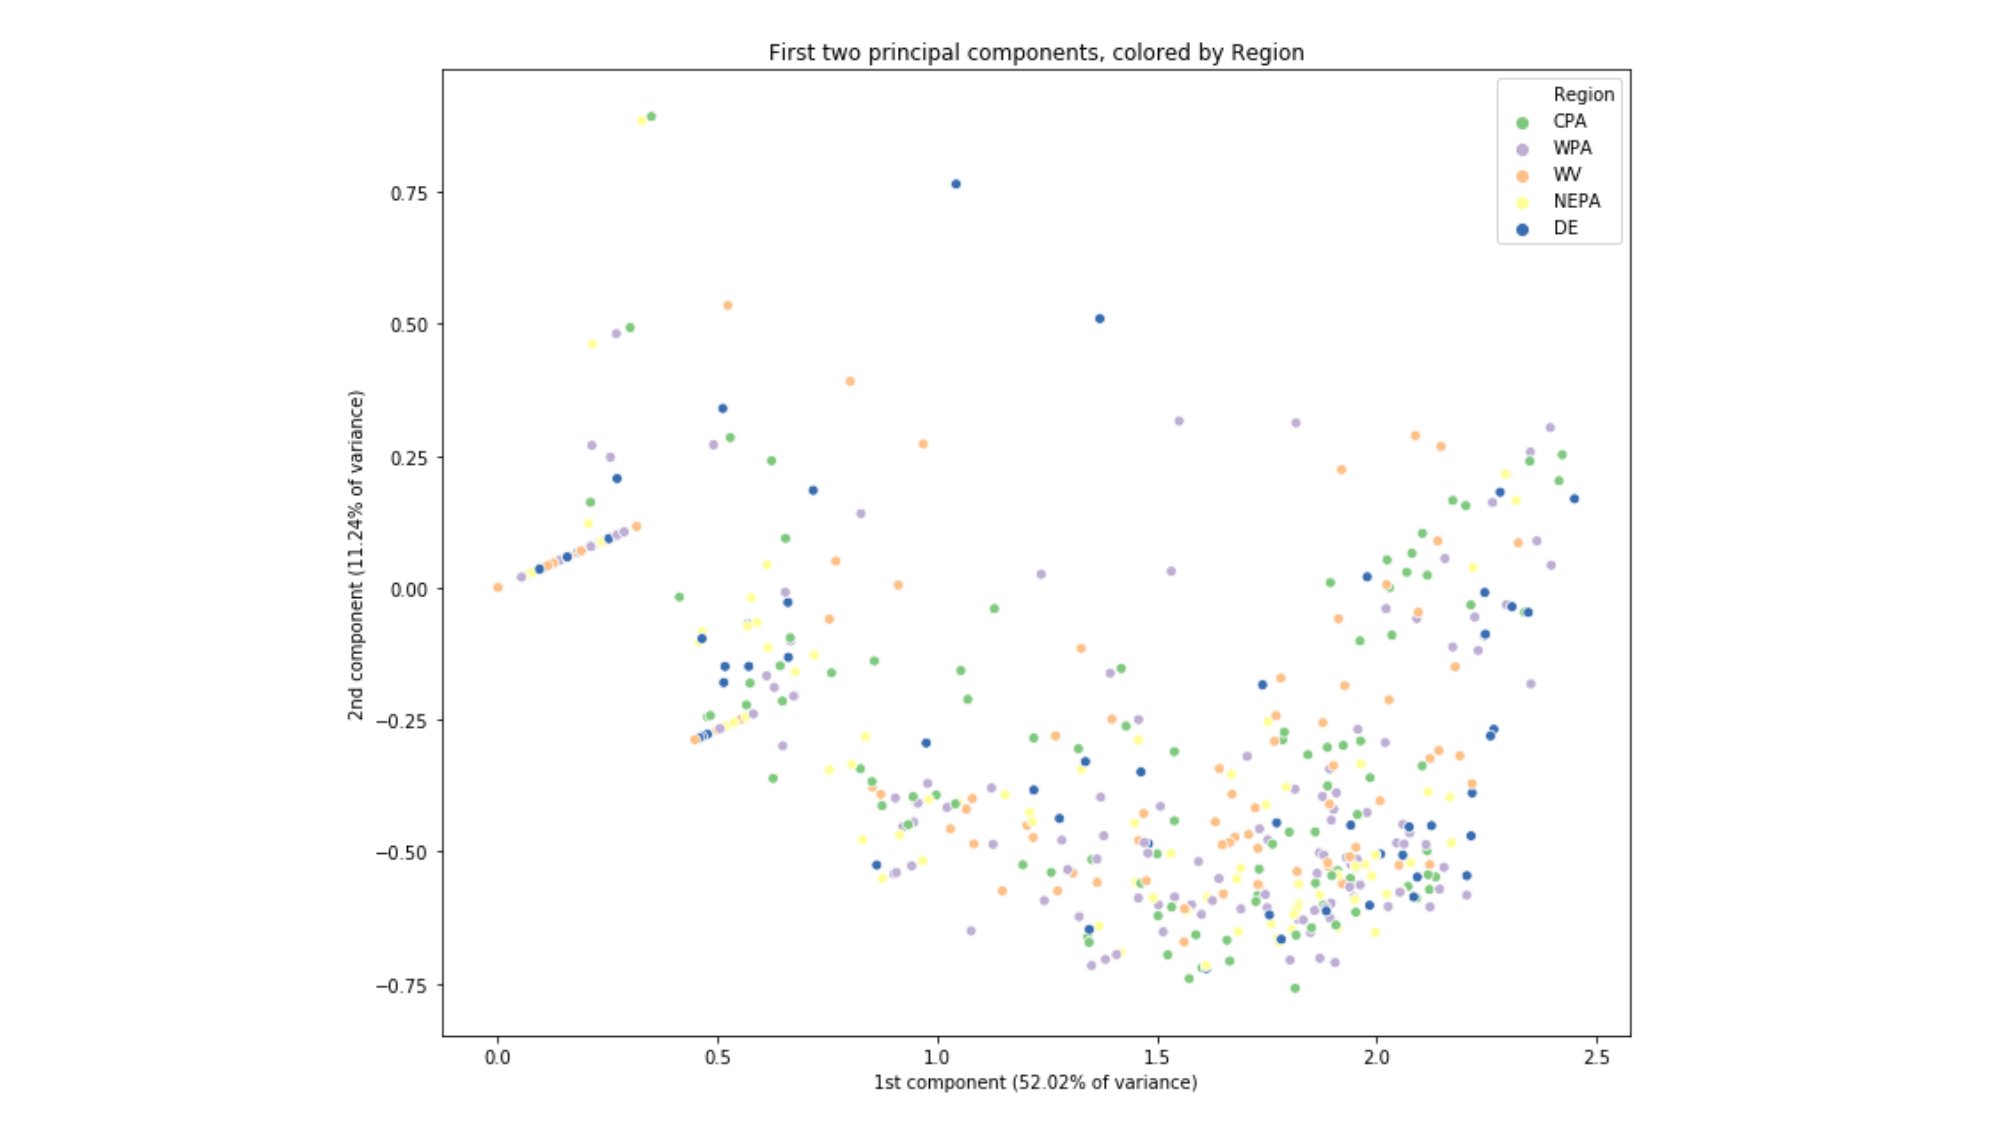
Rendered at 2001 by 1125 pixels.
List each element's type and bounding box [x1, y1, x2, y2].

picture [343, 25, 1657, 1100]
